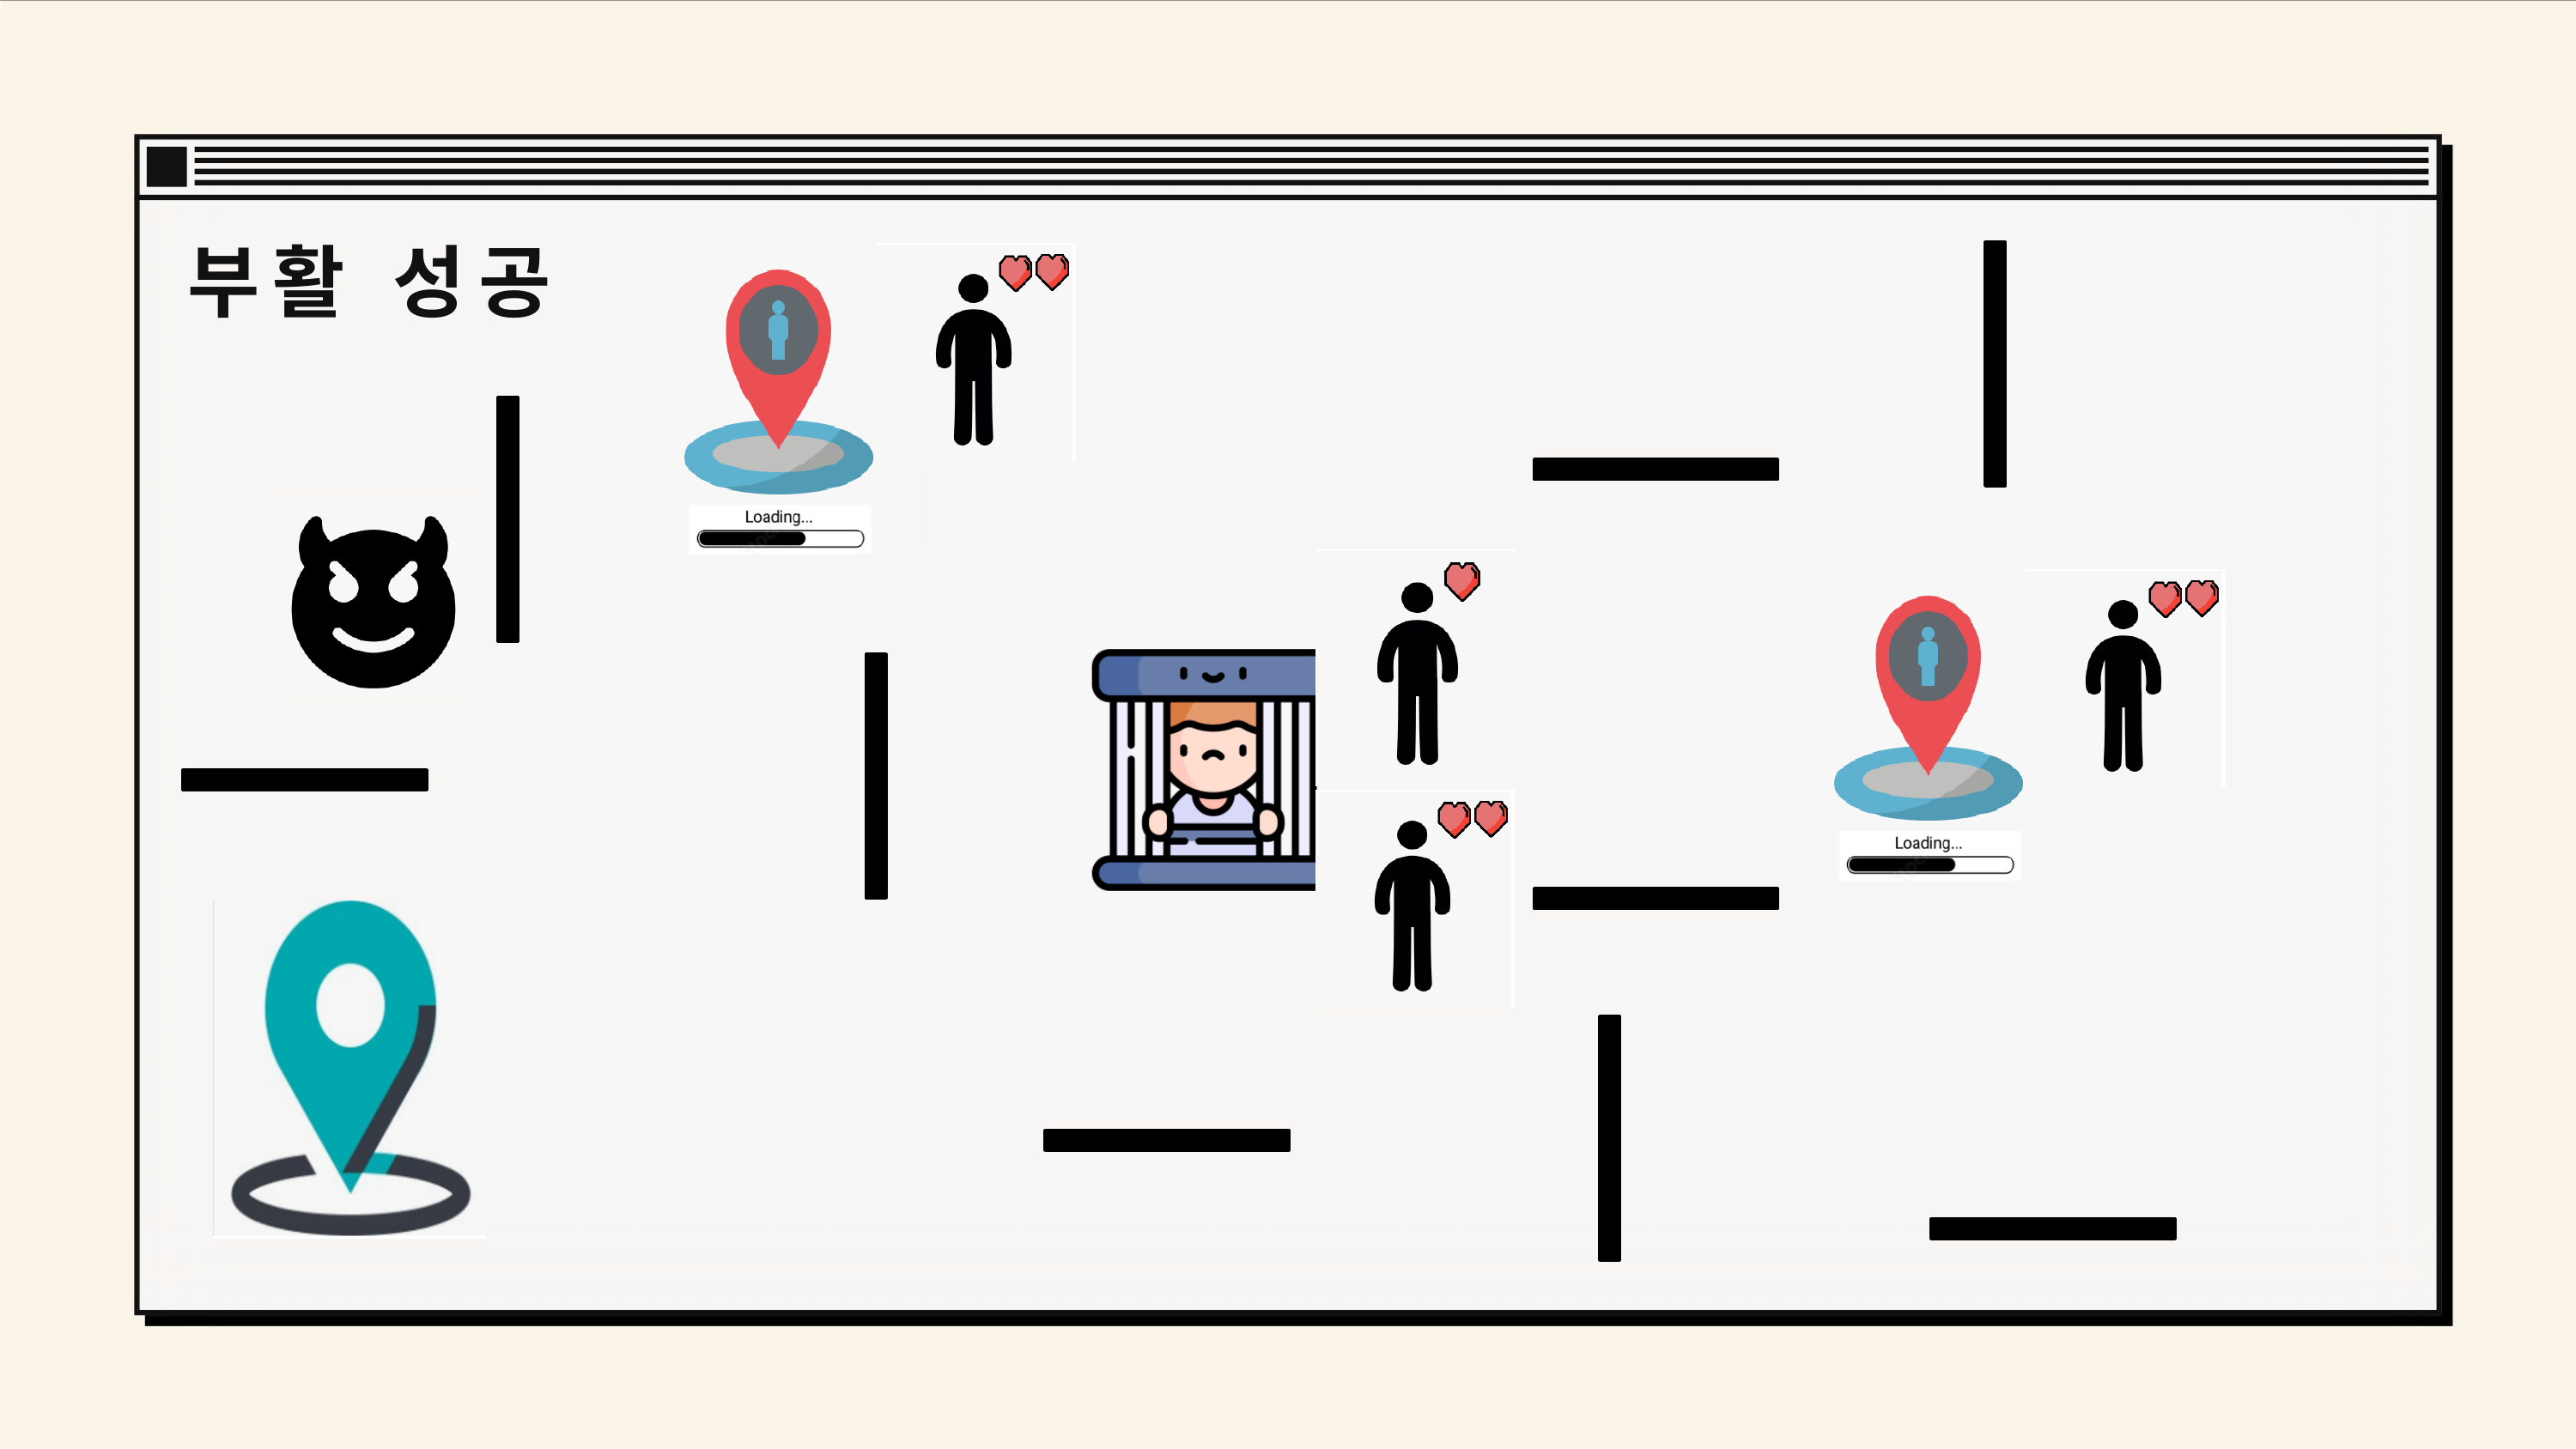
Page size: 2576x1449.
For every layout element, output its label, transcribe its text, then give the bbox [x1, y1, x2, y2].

text_box [865, 652, 888, 900]
text_box [1598, 1015, 1621, 1262]
text_box [181, 768, 428, 791]
picture [0, 0, 2576, 1449]
text_box [1929, 1217, 2177, 1240]
text_box [1984, 240, 2007, 488]
text_box [496, 396, 519, 643]
text_box [1533, 887, 1779, 910]
title 부활 성공 [182, 230, 1348, 475]
text_box [1043, 1129, 1291, 1152]
text_box [1533, 458, 1779, 481]
